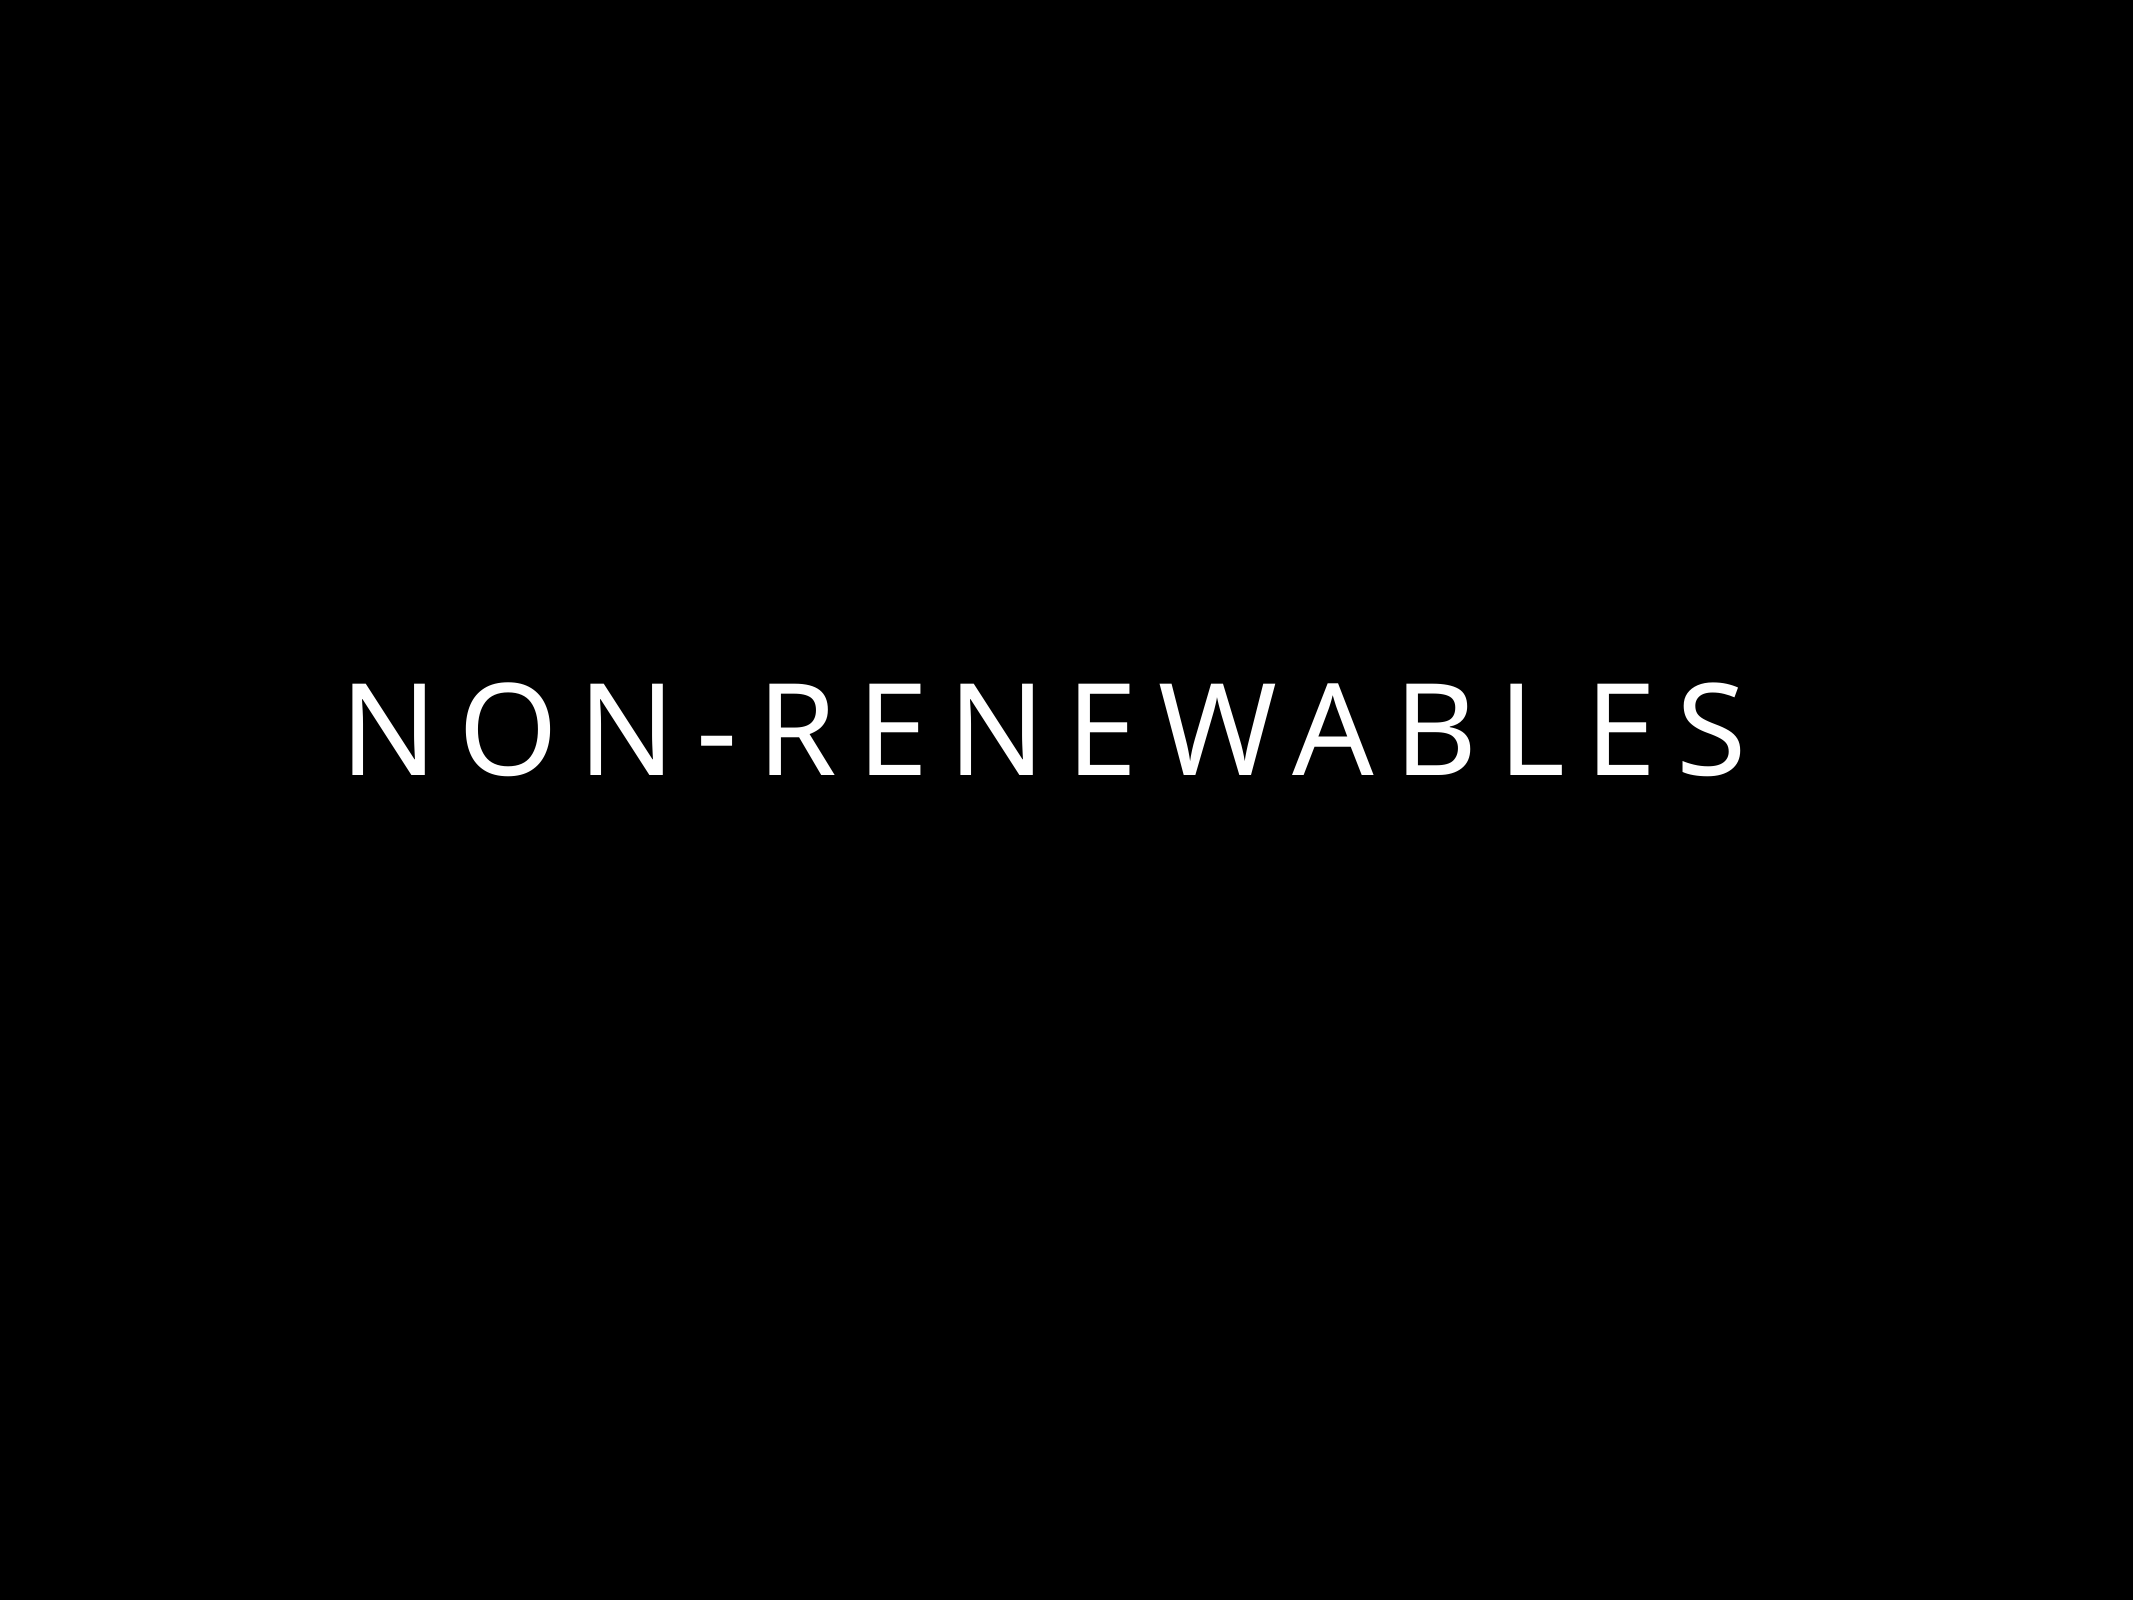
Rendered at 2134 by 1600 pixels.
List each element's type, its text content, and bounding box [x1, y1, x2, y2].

title Non-renewables [331, 638, 1802, 962]
